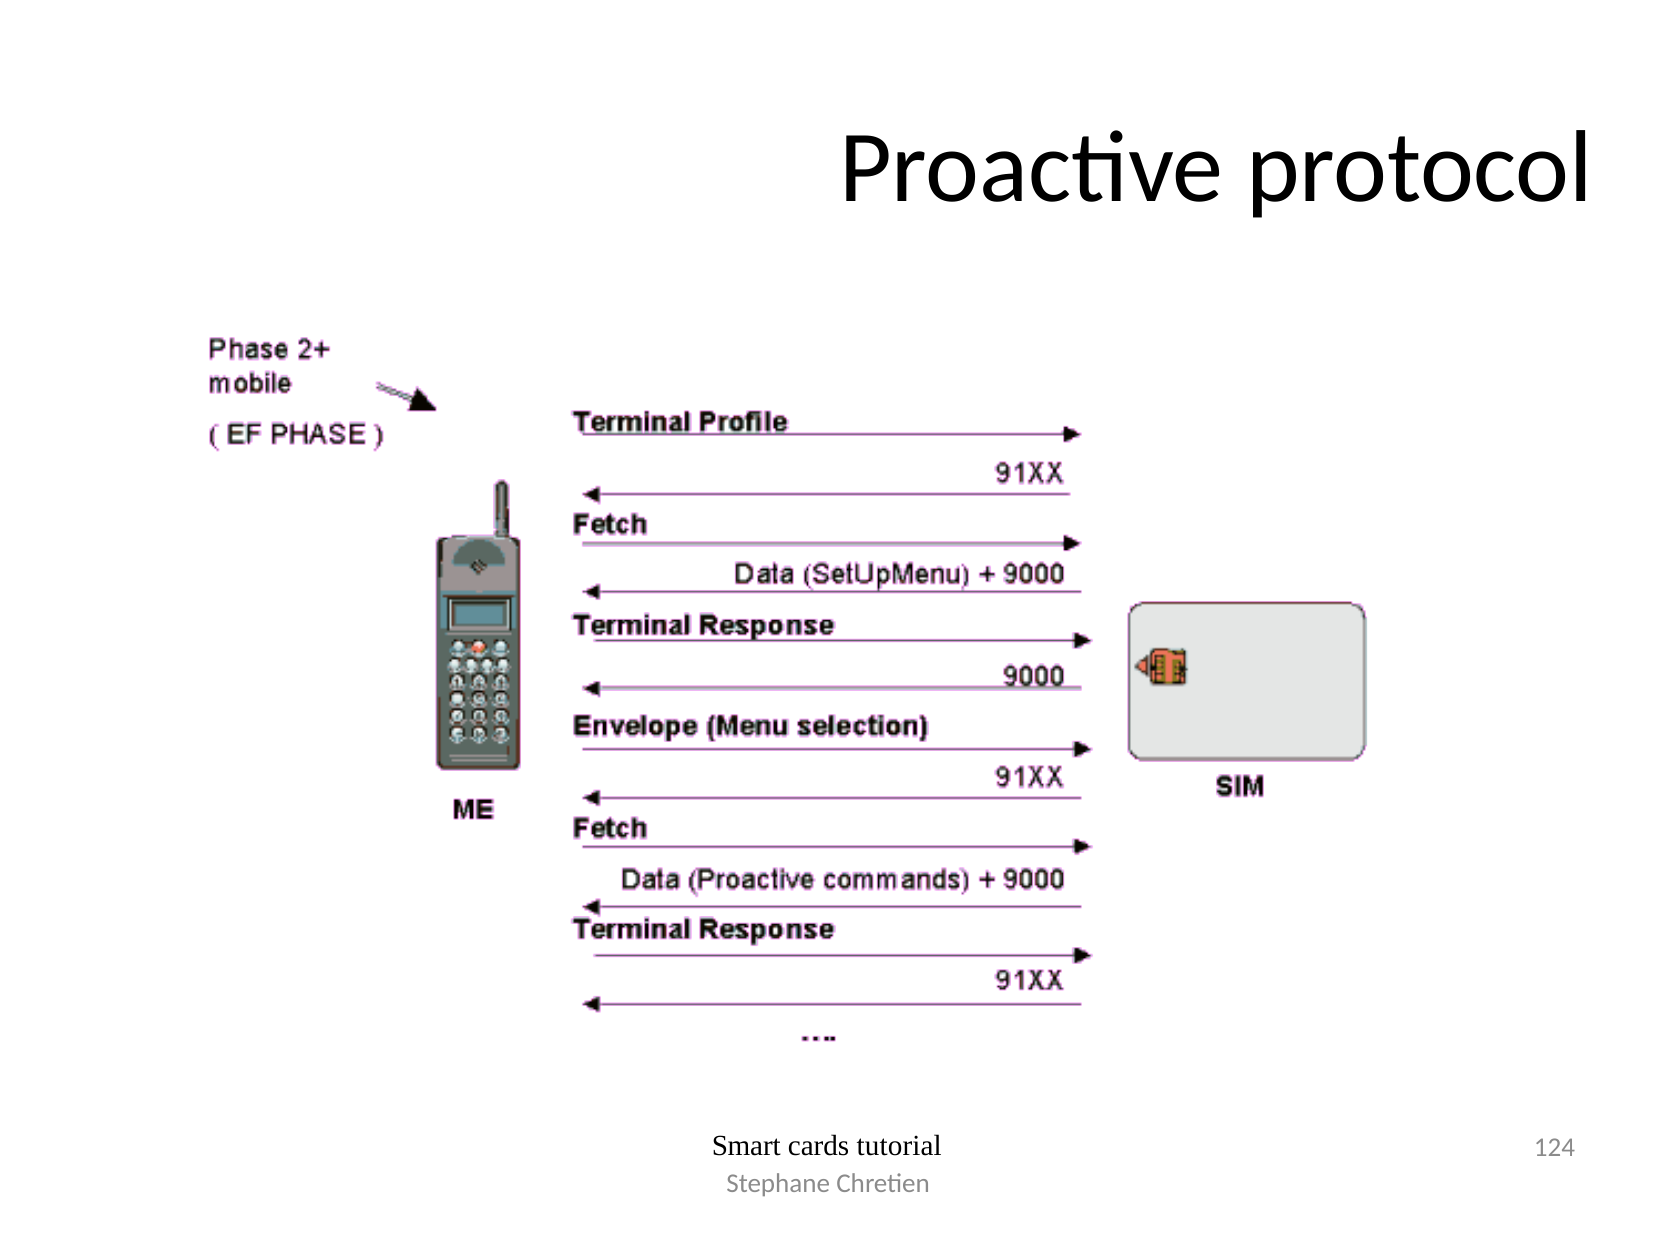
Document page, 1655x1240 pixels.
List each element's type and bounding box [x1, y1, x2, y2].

footer [565, 1057, 1089, 1240]
text_box [195, 325, 1368, 1057]
slide_number [1522, 786, 1575, 1240]
text_box [709, 1130, 945, 1162]
title [54, 1, 1600, 264]
